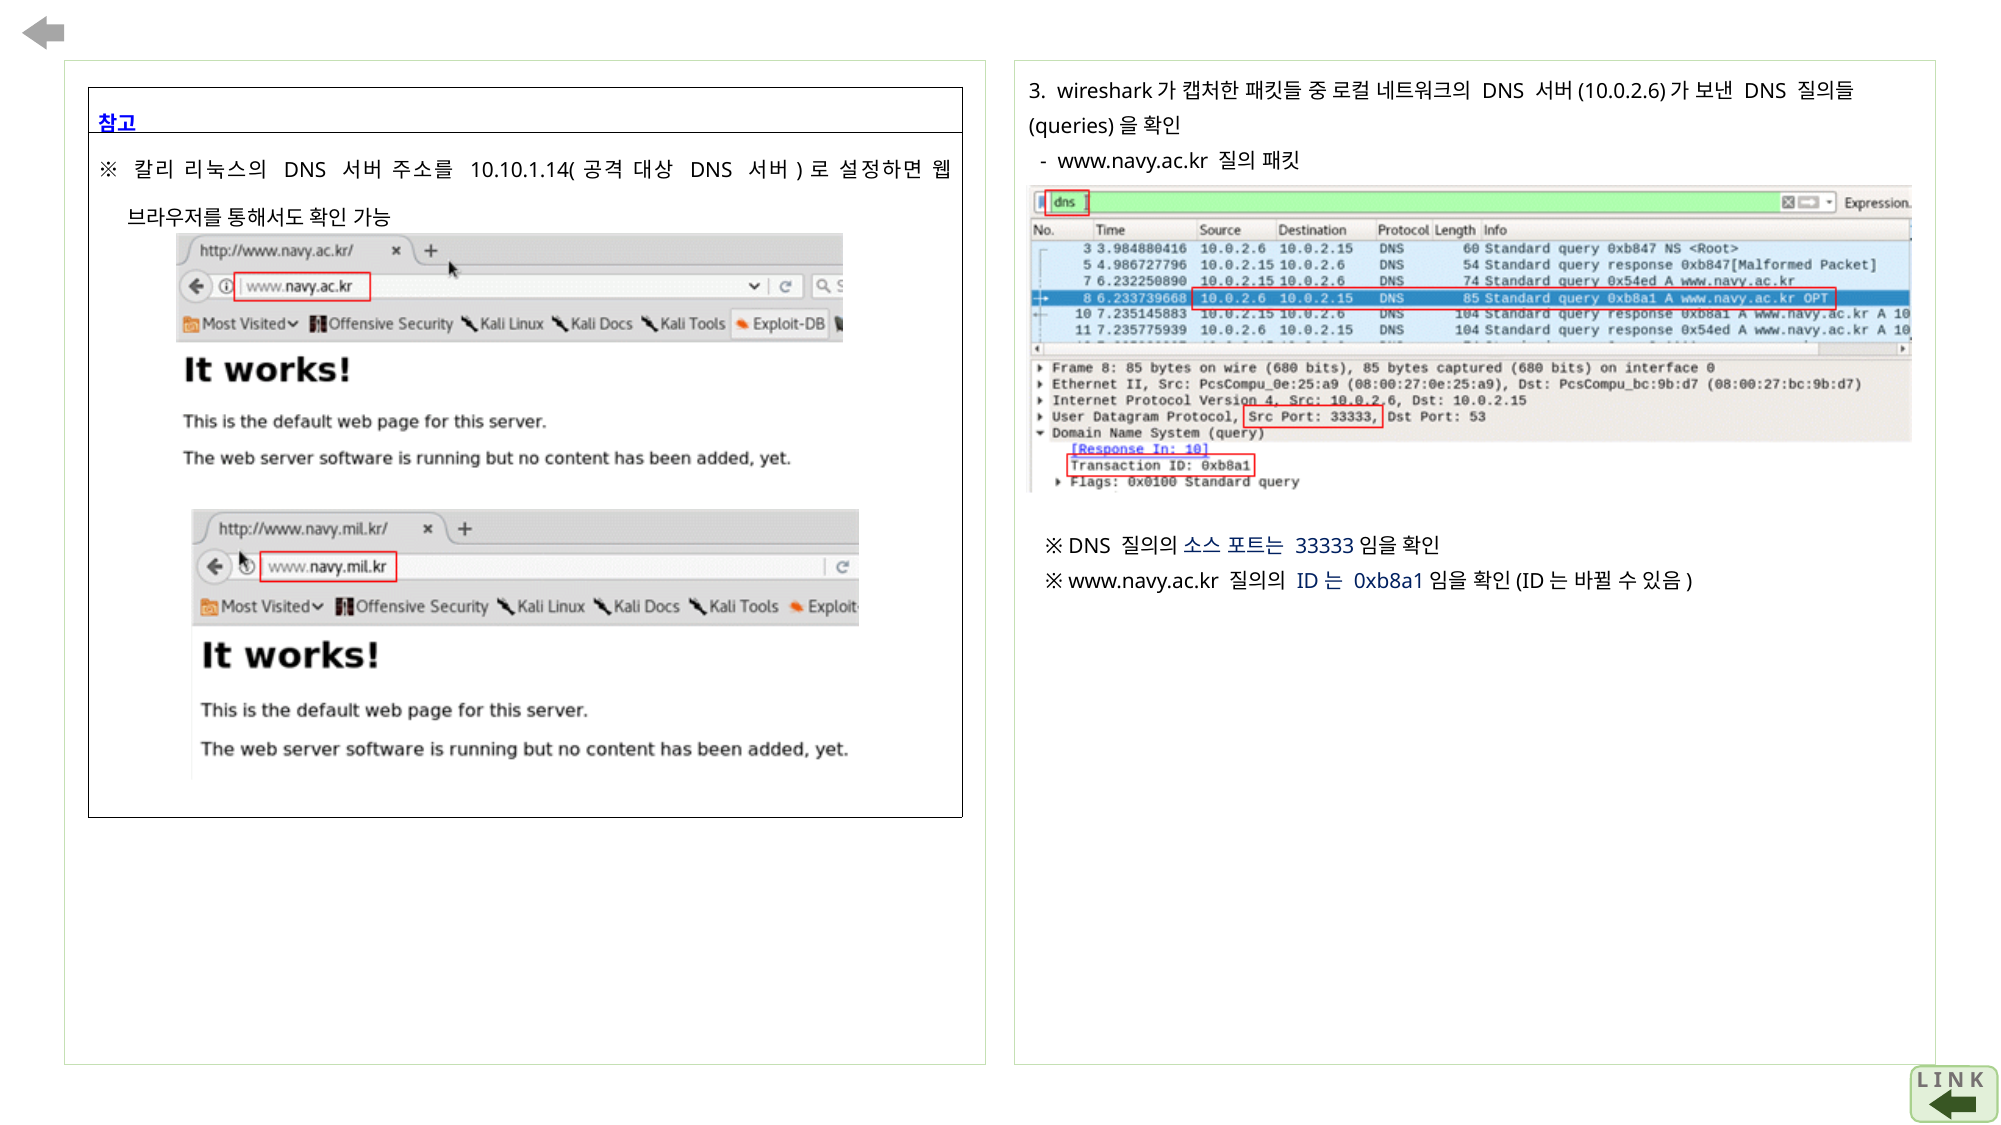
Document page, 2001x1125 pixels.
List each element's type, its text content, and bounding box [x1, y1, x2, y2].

picture [176, 233, 843, 485]
text_box [20, 13, 66, 52]
text_box [64, 60, 986, 1065]
picture [191, 509, 859, 783]
table_cell ※ 칼리 리눅스의 DNS 서버 주소를 10.10.1.14(공격 대상 DNS 서버)로 설정하면 웹 브라우저를 통해서도 확인 가능 [89, 133, 962, 817]
picture [1025, 185, 1912, 496]
text_box 3. wireshark가 캡처한 패킷들 중 로컬 네트워크의 DNS 서버(10.0.2.6)가 보낸 DNS 질의들(queries)을 확인 - www.navy.ac.kr 질의 패킷 ※ DNS 질의의 소스 포트는 33333임을 확인 ※ www.navy.ac.kr 질의의 ID는 0xb8a1임을 확인(ID는 바뀔 수 있음) [1014, 60, 1936, 1065]
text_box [1901, 1059, 2000, 1125]
table_header 참고 [89, 88, 962, 132]
